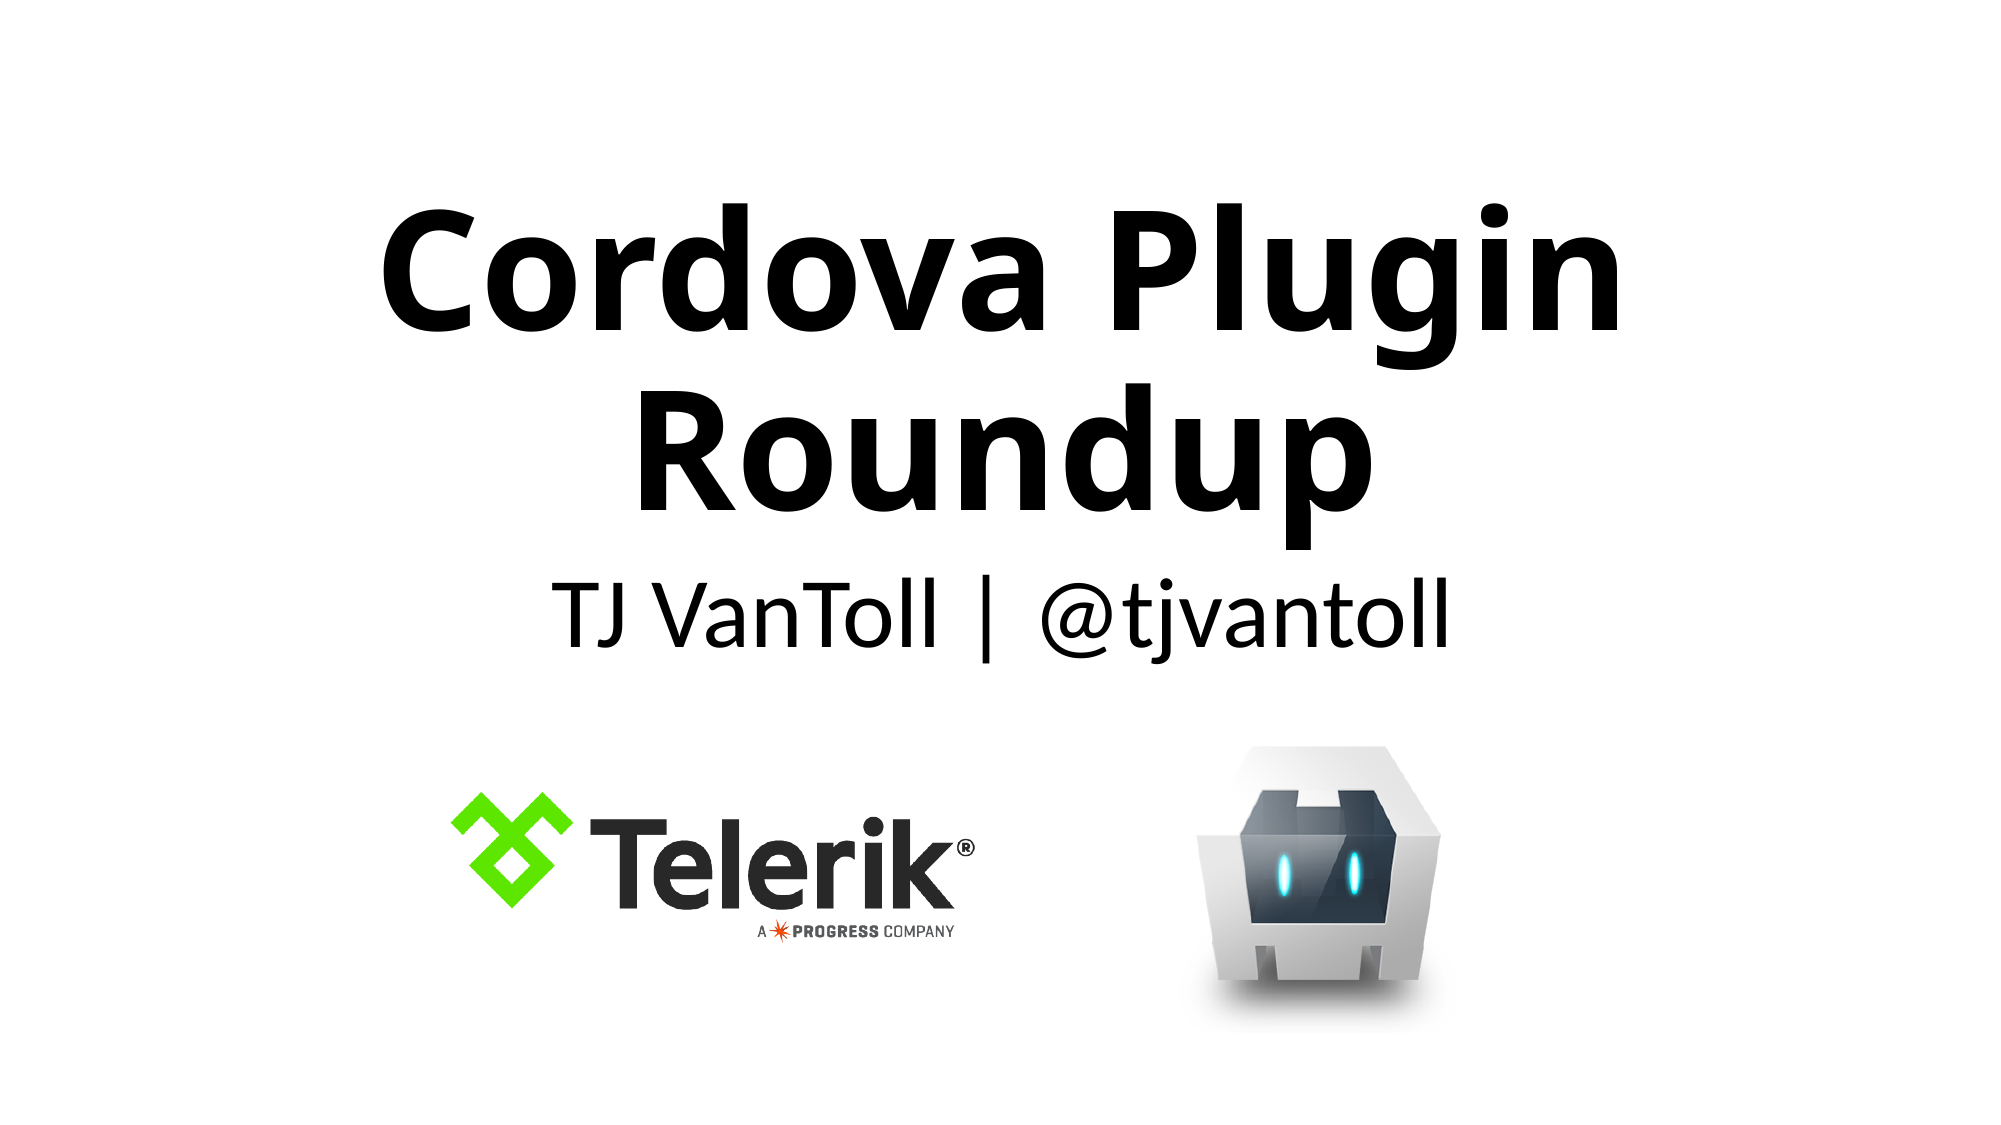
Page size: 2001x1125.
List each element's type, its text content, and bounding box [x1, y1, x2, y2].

picture [320, 721, 1126, 1045]
subtitle TJ VanToll | @tjvantoll [252, 553, 1753, 826]
title Cordova Plugin Roundup [252, 162, 1753, 553]
picture [1179, 720, 1457, 1033]
